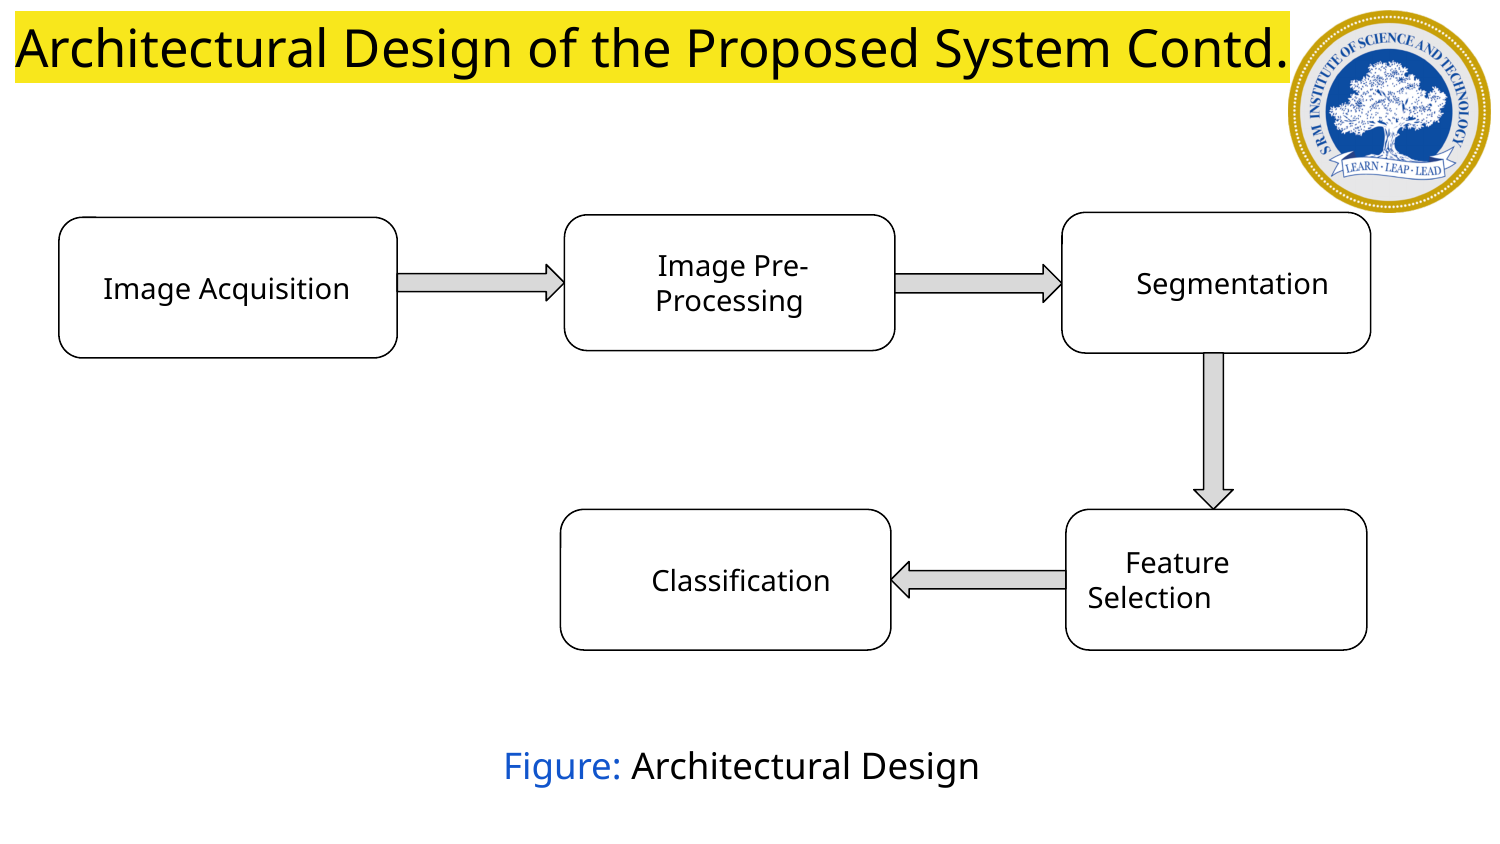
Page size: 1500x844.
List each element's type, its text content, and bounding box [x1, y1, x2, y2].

list Figure: Architectural Design [51, 202, 1449, 803]
text_box [397, 264, 564, 301]
text_box Image Pre-Processing [564, 214, 895, 351]
text_box Feature Selection [1065, 509, 1367, 651]
text_box [894, 264, 1061, 303]
text_box [1193, 352, 1234, 509]
picture [1288, 10, 1492, 214]
title Architectural Design of the Proposed System Contd. [0, 0, 1398, 94]
text_box [891, 561, 1066, 598]
text_box Segmentation [1061, 212, 1371, 354]
text_box Classification [560, 509, 891, 651]
text_box Image Acquisition [58, 217, 398, 358]
